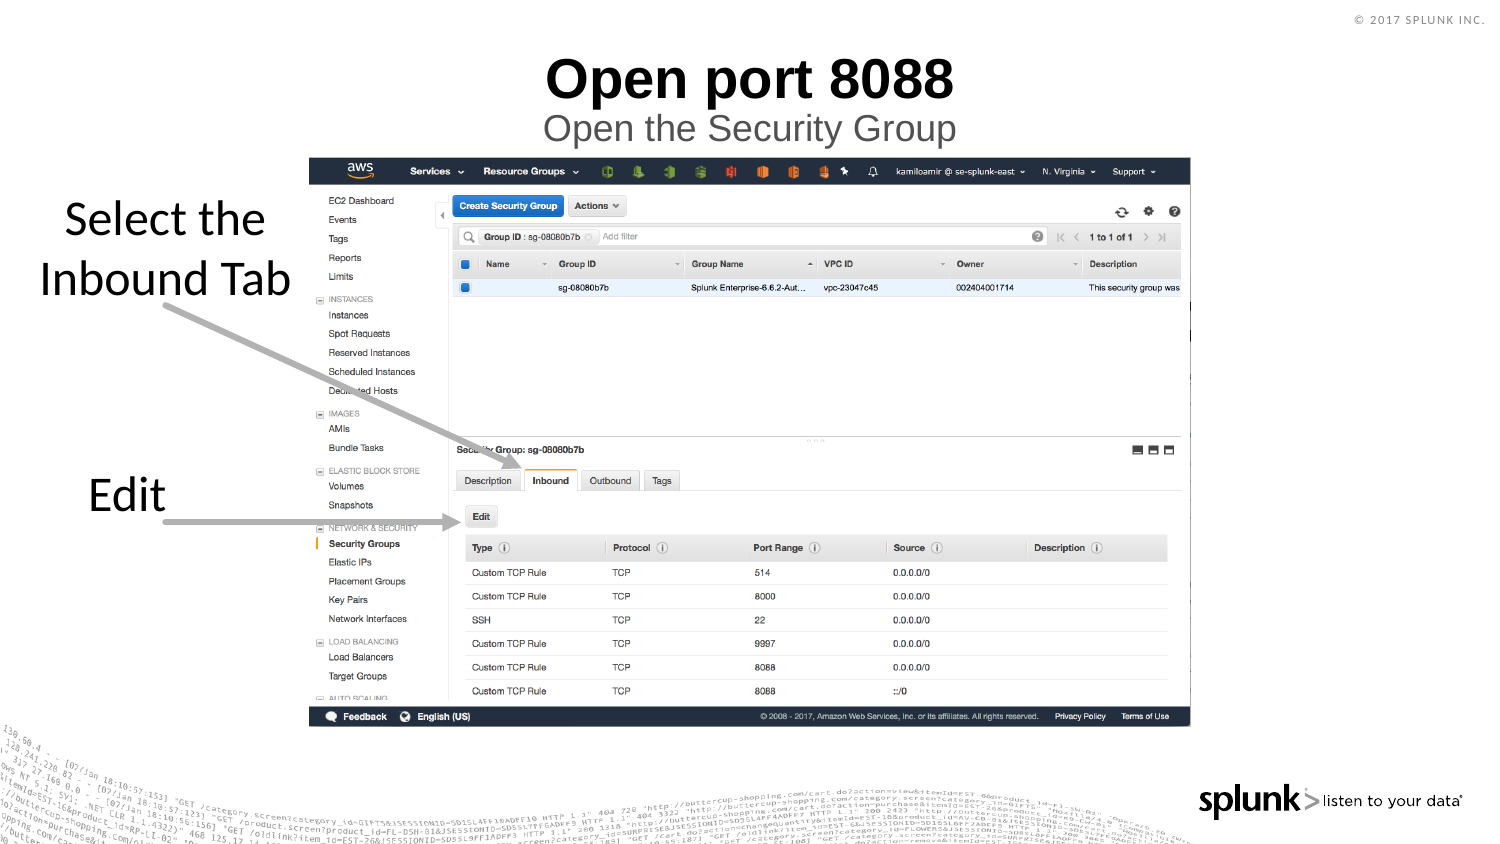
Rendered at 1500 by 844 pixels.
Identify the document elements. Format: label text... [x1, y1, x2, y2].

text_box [165, 306, 522, 469]
title Open port 8088 [56, 38, 1444, 93]
text_box Edit [88, 461, 167, 522]
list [309, 157, 1191, 727]
picture [0, 0, 1500, 844]
subtitle Open the Security Group [56, 108, 1444, 142]
text_box Select the Inbound Tab [21, 185, 309, 306]
